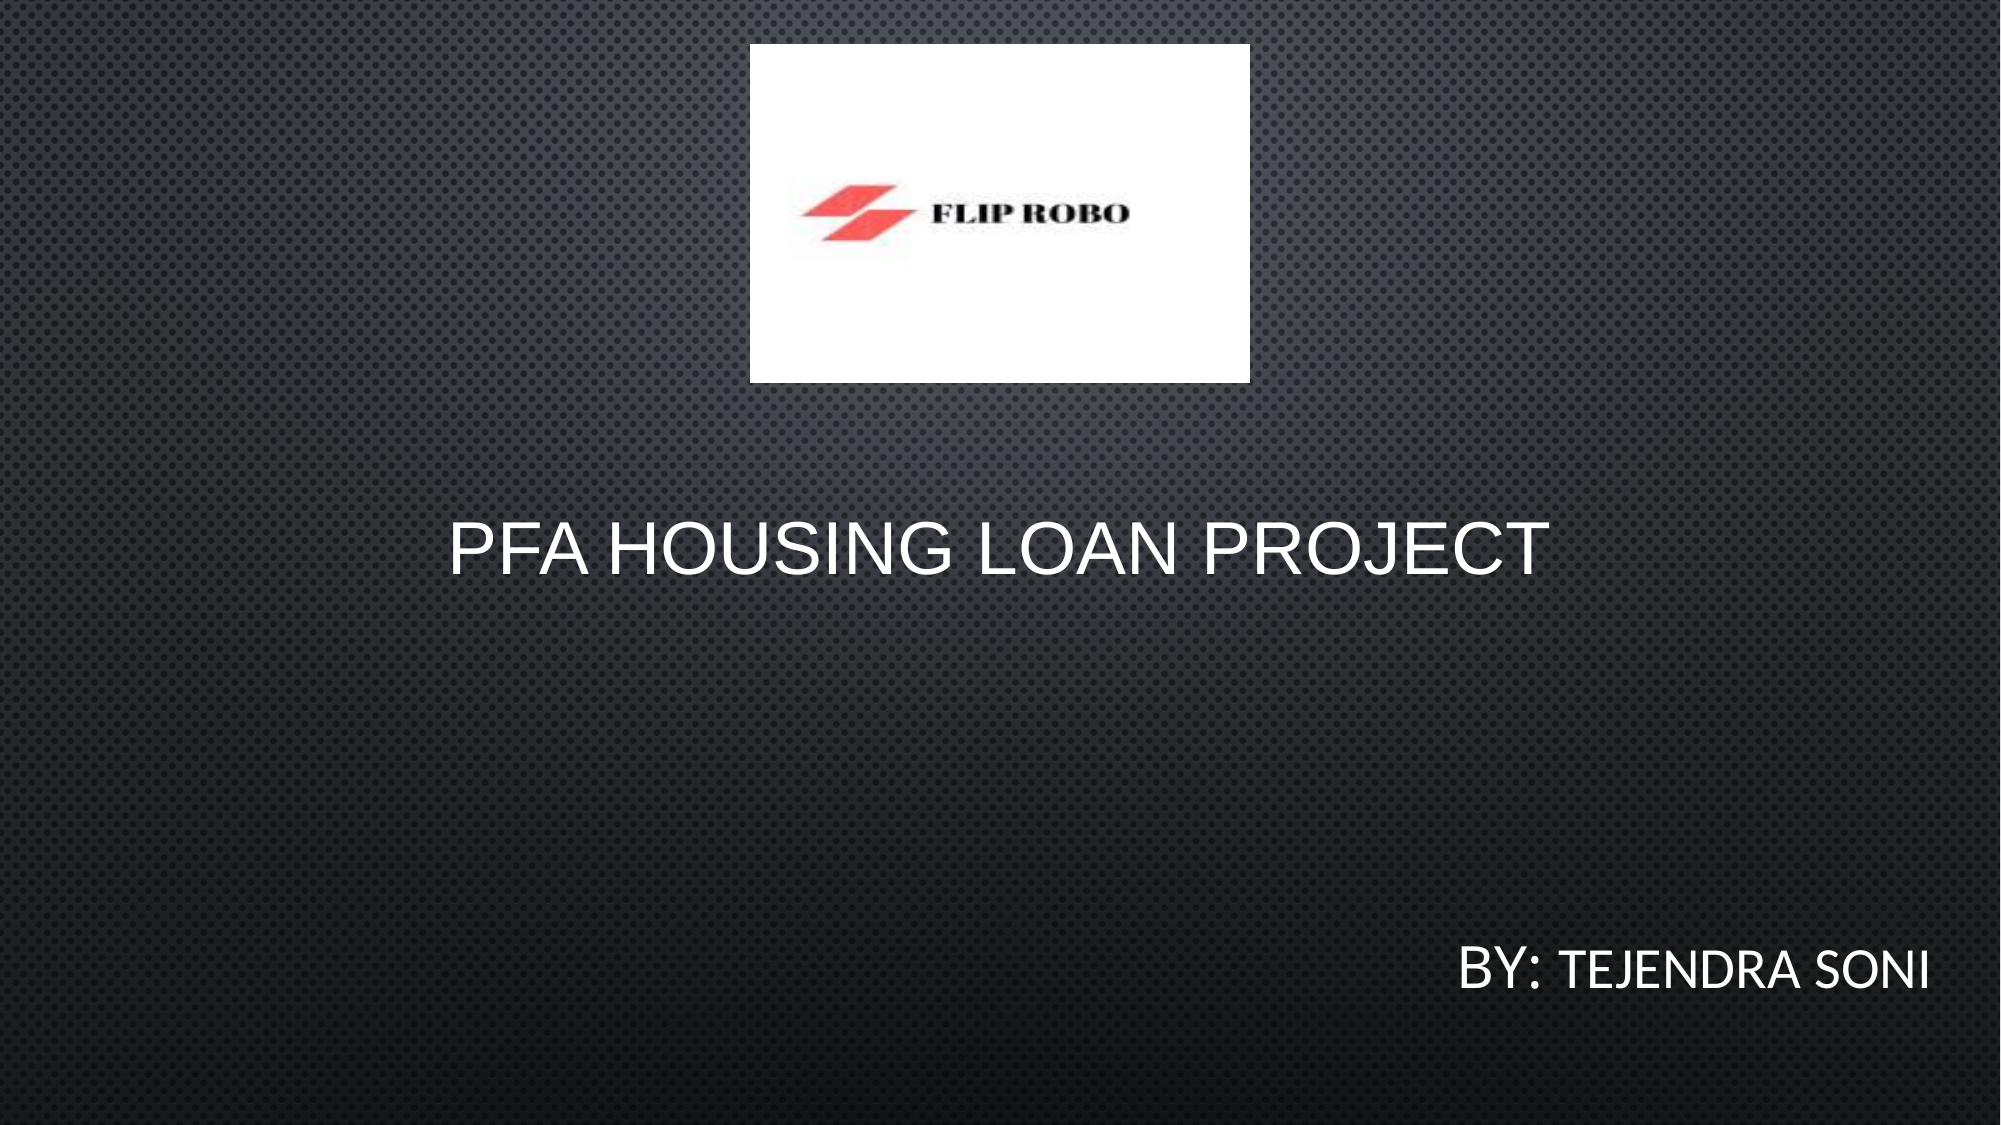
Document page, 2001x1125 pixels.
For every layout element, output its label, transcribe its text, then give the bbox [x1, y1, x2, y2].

text_box BY: TEJENDRA SONI [1442, 923, 1986, 1009]
picture [750, 43, 1250, 384]
title PFA HOUSING LOAN PROJECT [286, 468, 1714, 597]
